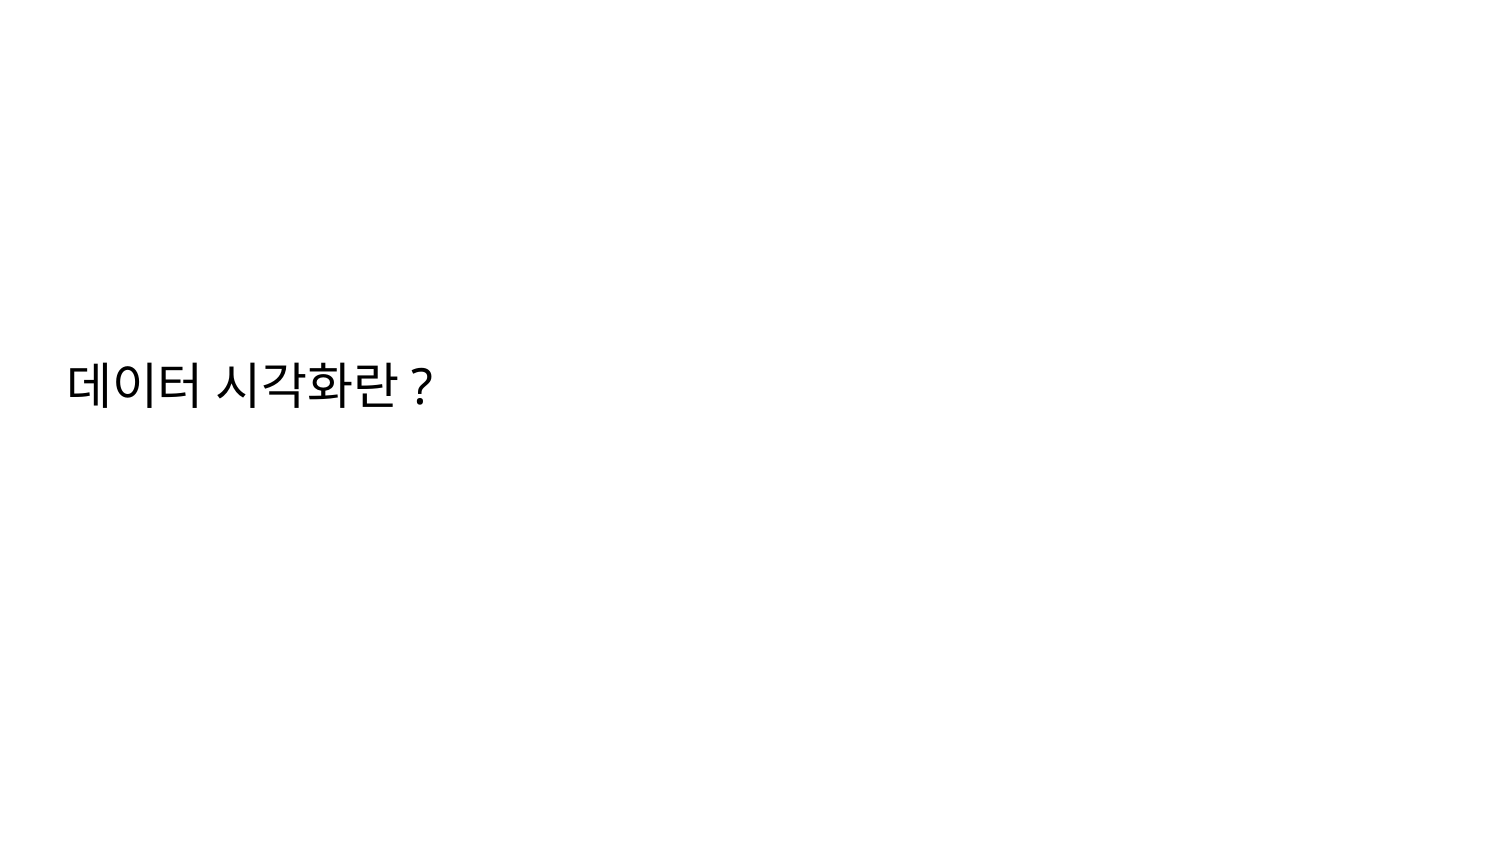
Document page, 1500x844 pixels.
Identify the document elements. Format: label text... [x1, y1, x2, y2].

title 데이터 시각화란? [51, 92, 1449, 430]
